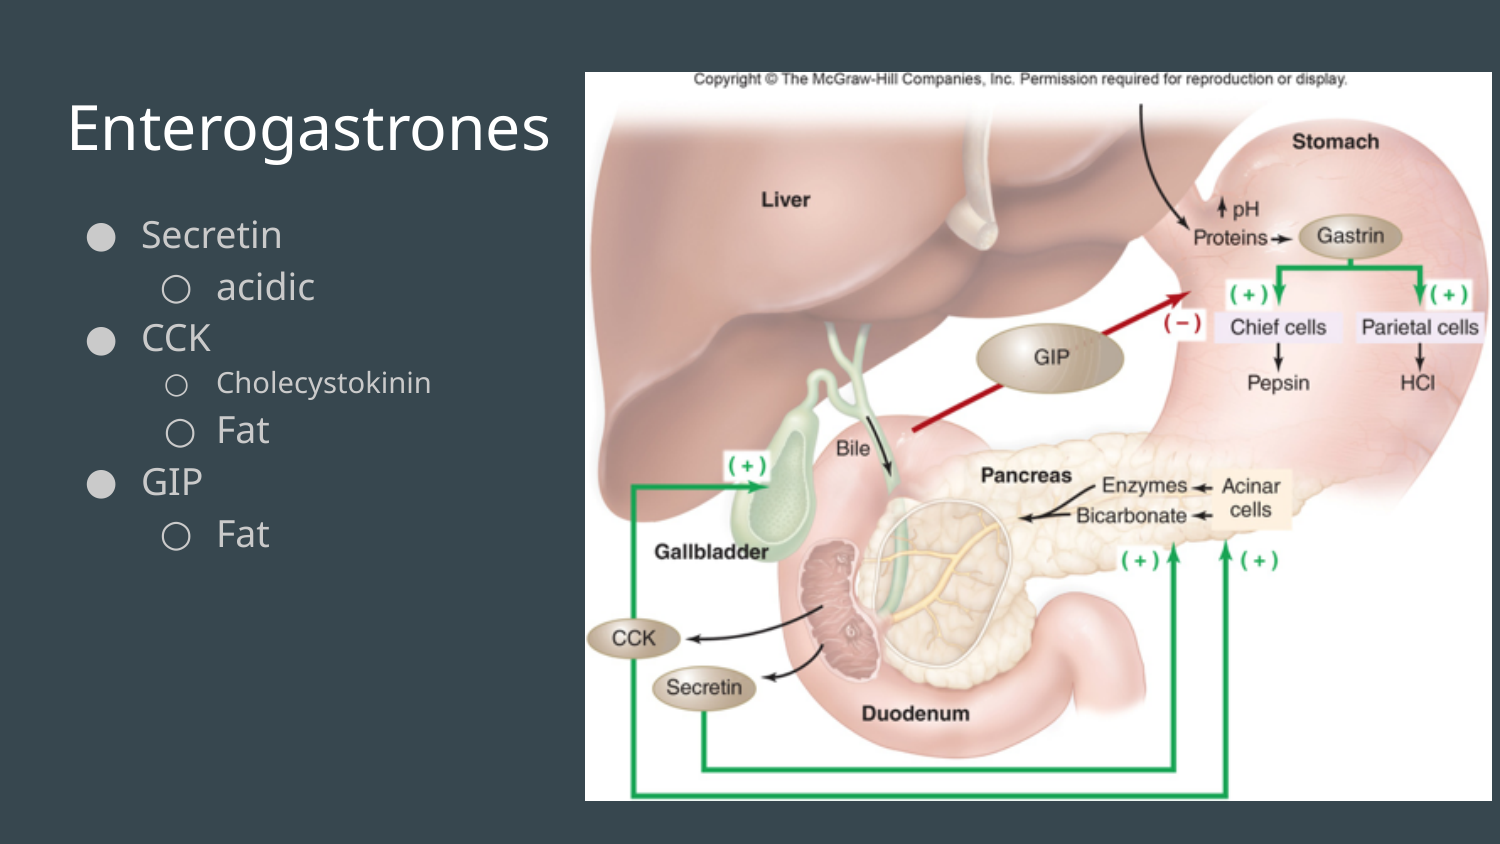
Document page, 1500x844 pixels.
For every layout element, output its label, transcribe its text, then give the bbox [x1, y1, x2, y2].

title Enterogastrones [51, 72, 583, 167]
picture [584, 72, 1492, 802]
list Secretin acidic CCK Cholecystokinin Fat GIP Fat [51, 189, 554, 750]
